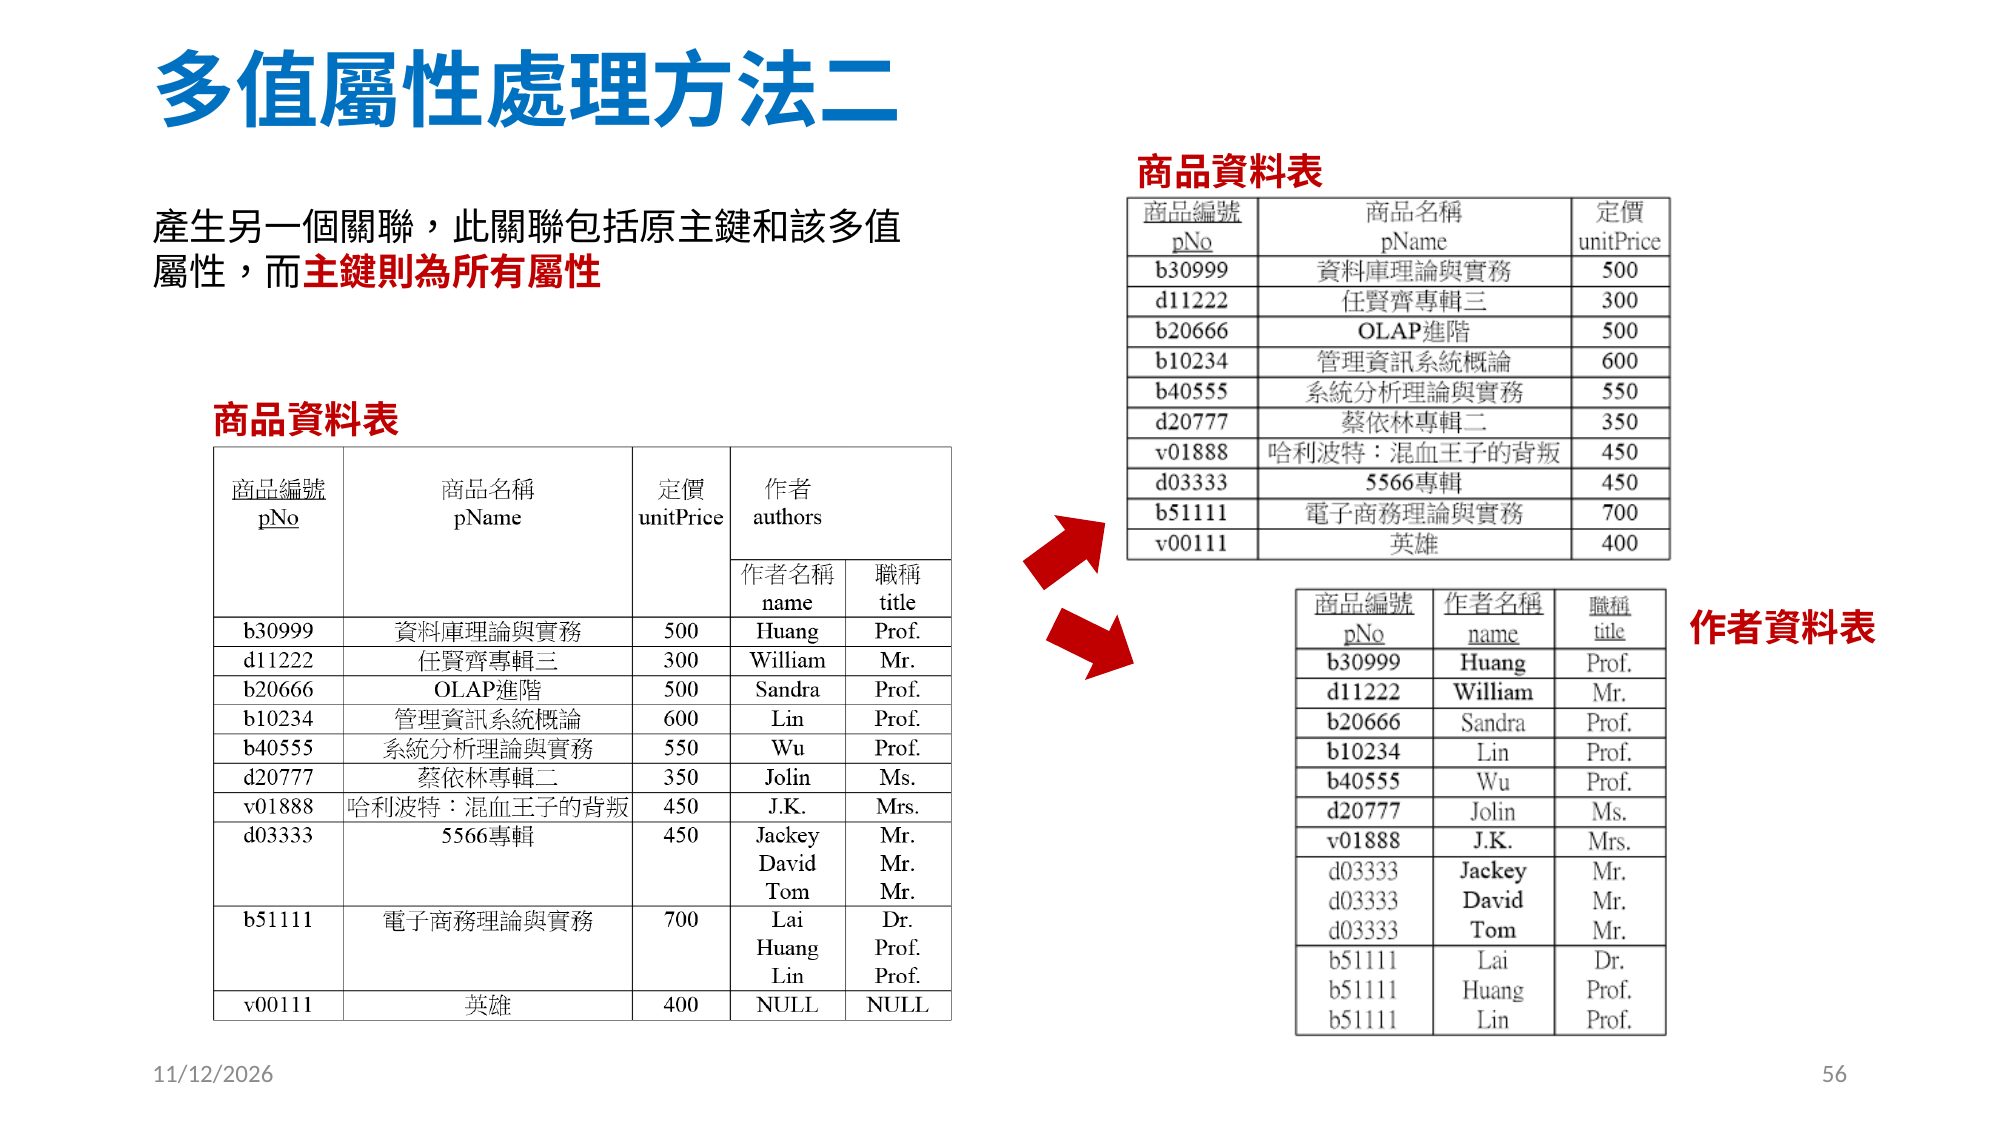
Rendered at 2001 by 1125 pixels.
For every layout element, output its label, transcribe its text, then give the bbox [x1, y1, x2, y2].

text_box [1022, 515, 1106, 591]
title 多值屬性處理方法二 [137, 22, 1863, 165]
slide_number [137, 1042, 588, 1103]
text_box 商品資料表 [1121, 140, 1340, 195]
picture [210, 444, 954, 1023]
text_box 產生另一個關聯，此關聯包括原主鍵和該多值屬性，而主鍵則為所有屬性 [137, 195, 946, 345]
picture [1291, 581, 1675, 1043]
text_box [1045, 607, 1134, 680]
text_box 商品資料表 [197, 389, 415, 449]
picture [1120, 195, 1674, 566]
slide_number 56 [1412, 1042, 1863, 1103]
text_box 作者資料表 [1675, 597, 1892, 657]
